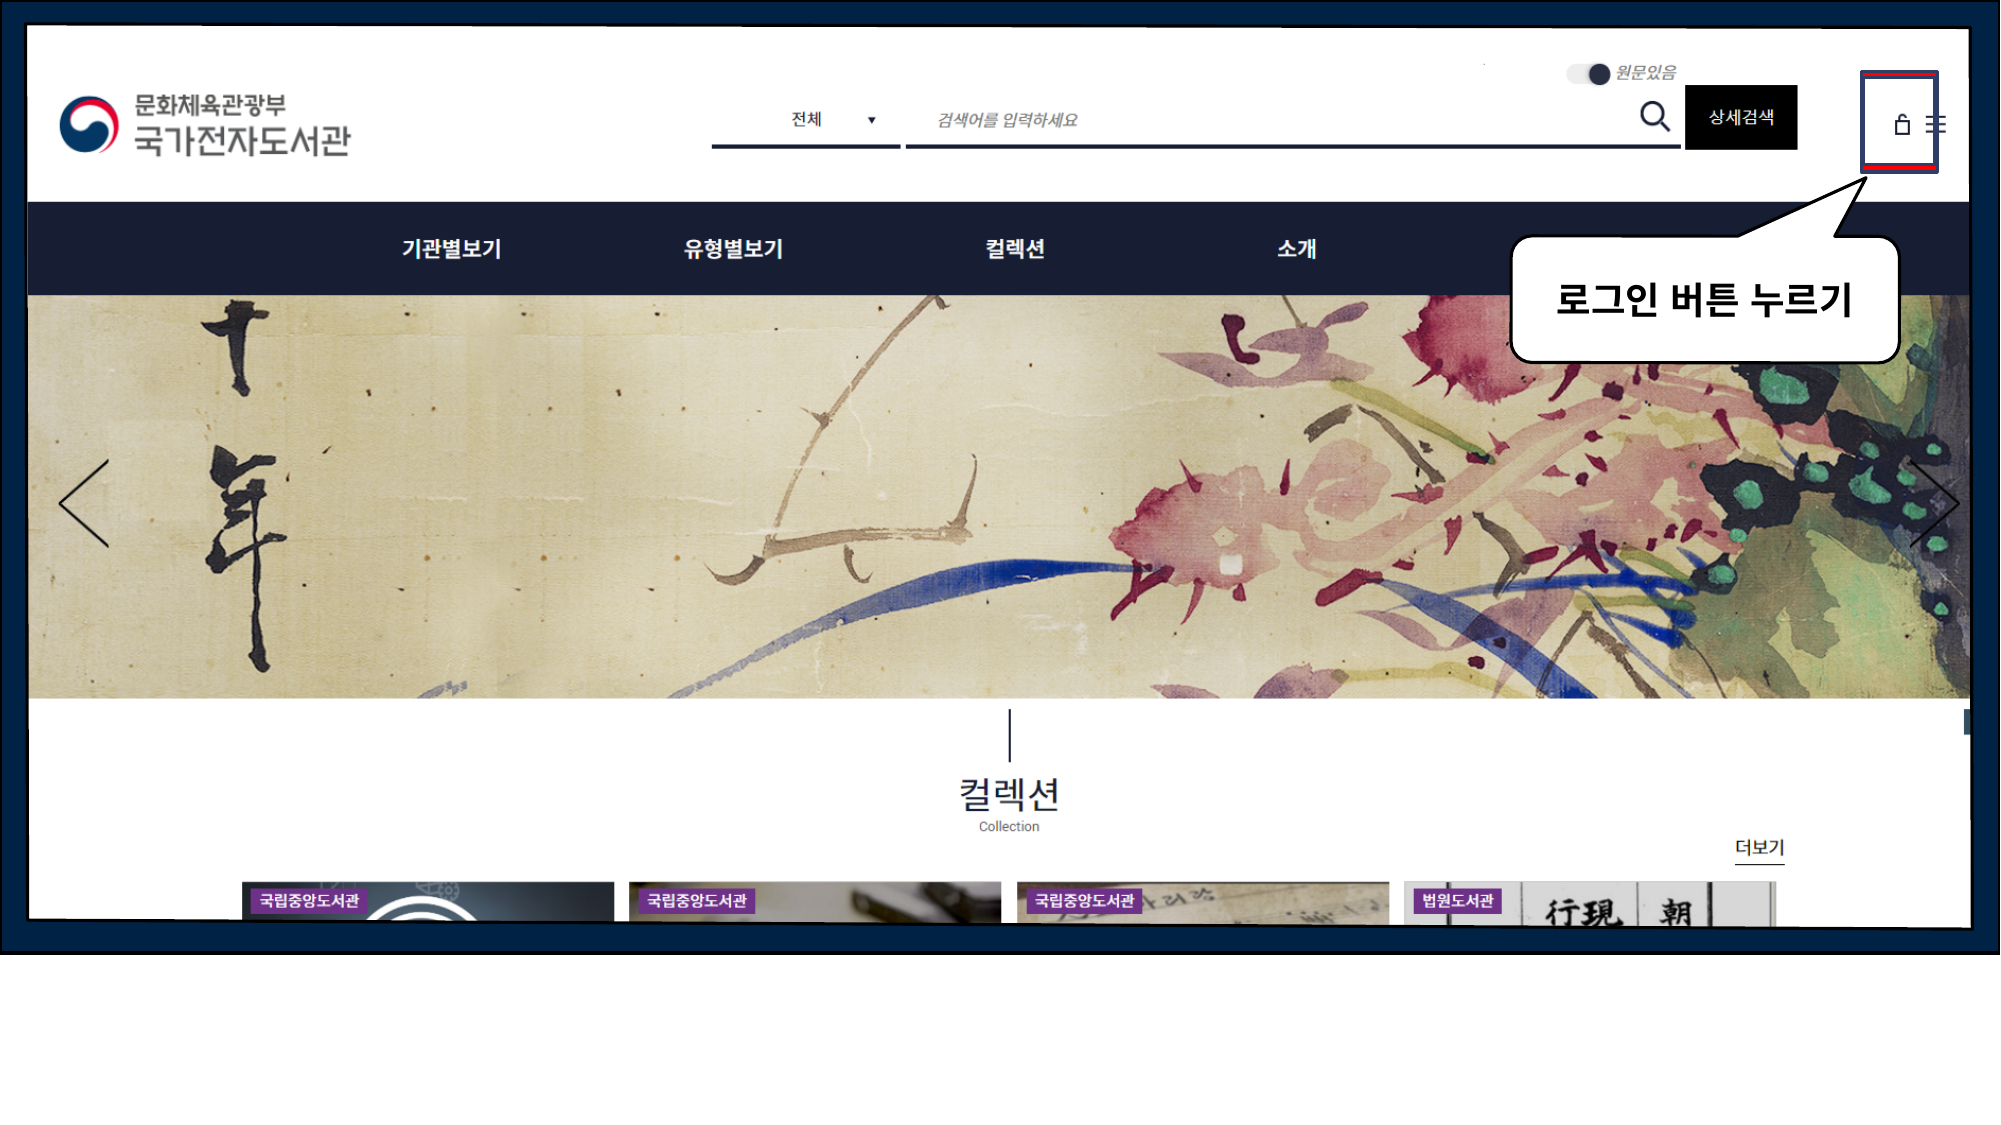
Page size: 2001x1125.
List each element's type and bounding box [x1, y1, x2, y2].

picture [27, 31, 1982, 931]
text_box [0, 0, 2000, 954]
